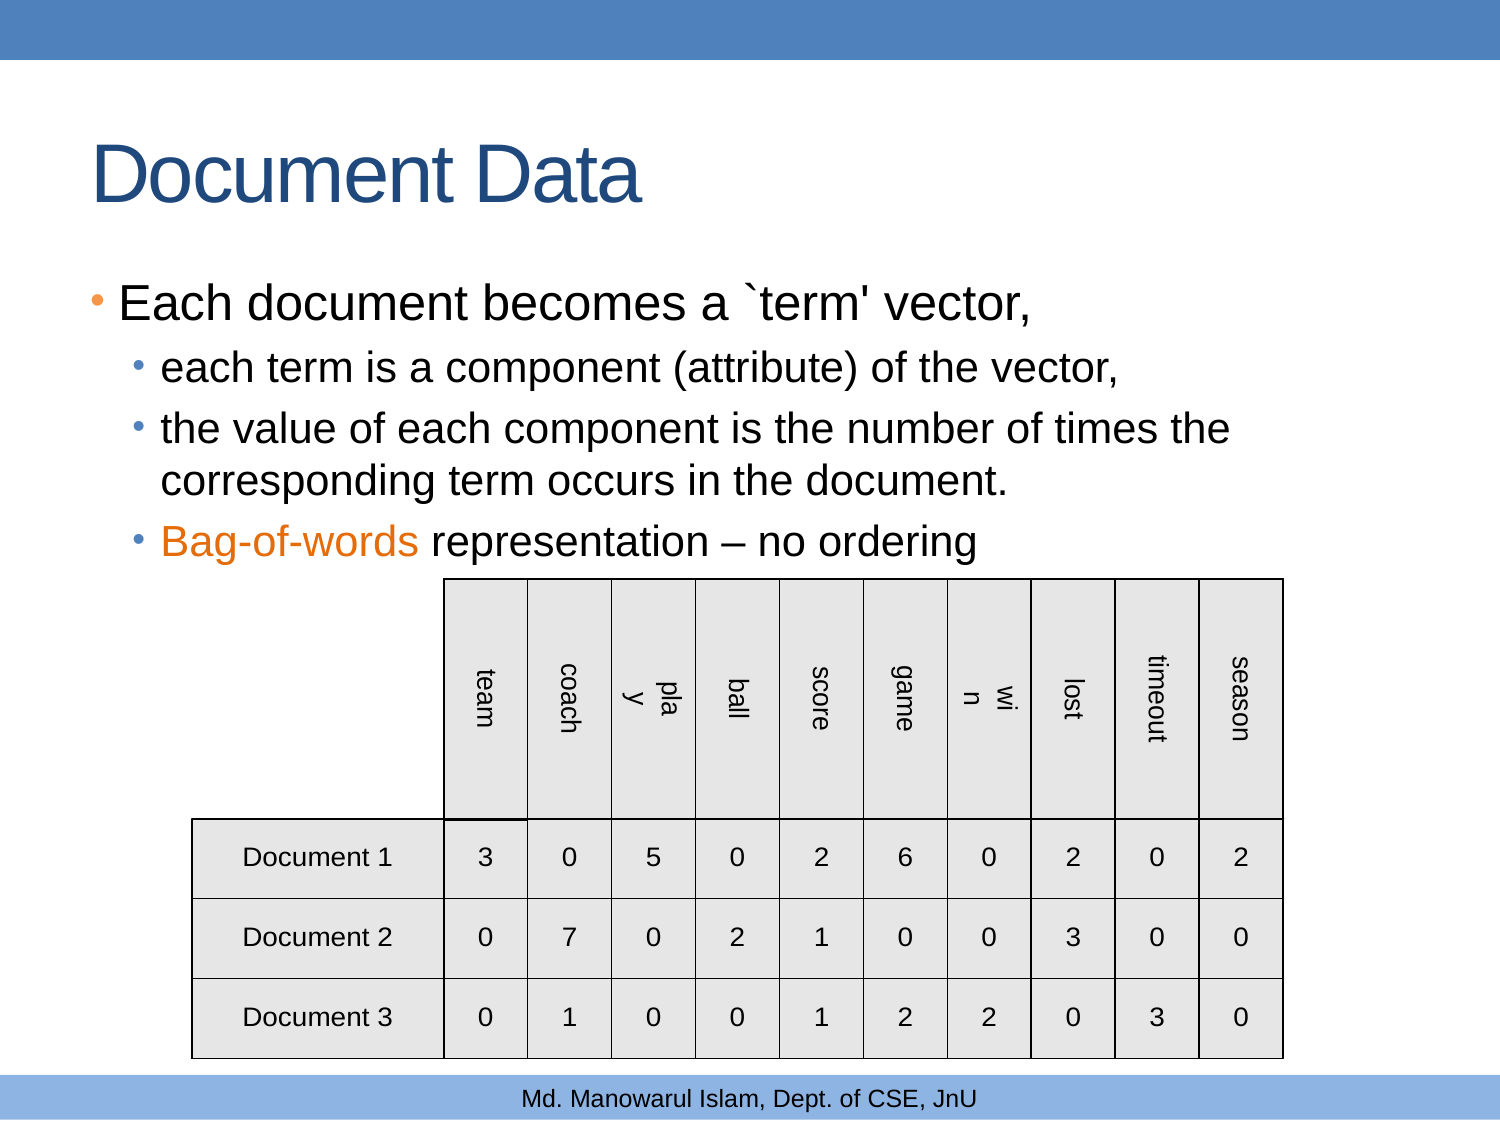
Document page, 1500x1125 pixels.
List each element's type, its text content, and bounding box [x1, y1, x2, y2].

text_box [187, 574, 1288, 1063]
title Document Data [75, 87, 1425, 250]
list Each document becomes a `term' vector, each term is a component (attribute) of the vector, the value of each component is the number of times the corresponding term occurs in the document. Bag-of-words representation – no ordering [75, 262, 1425, 575]
